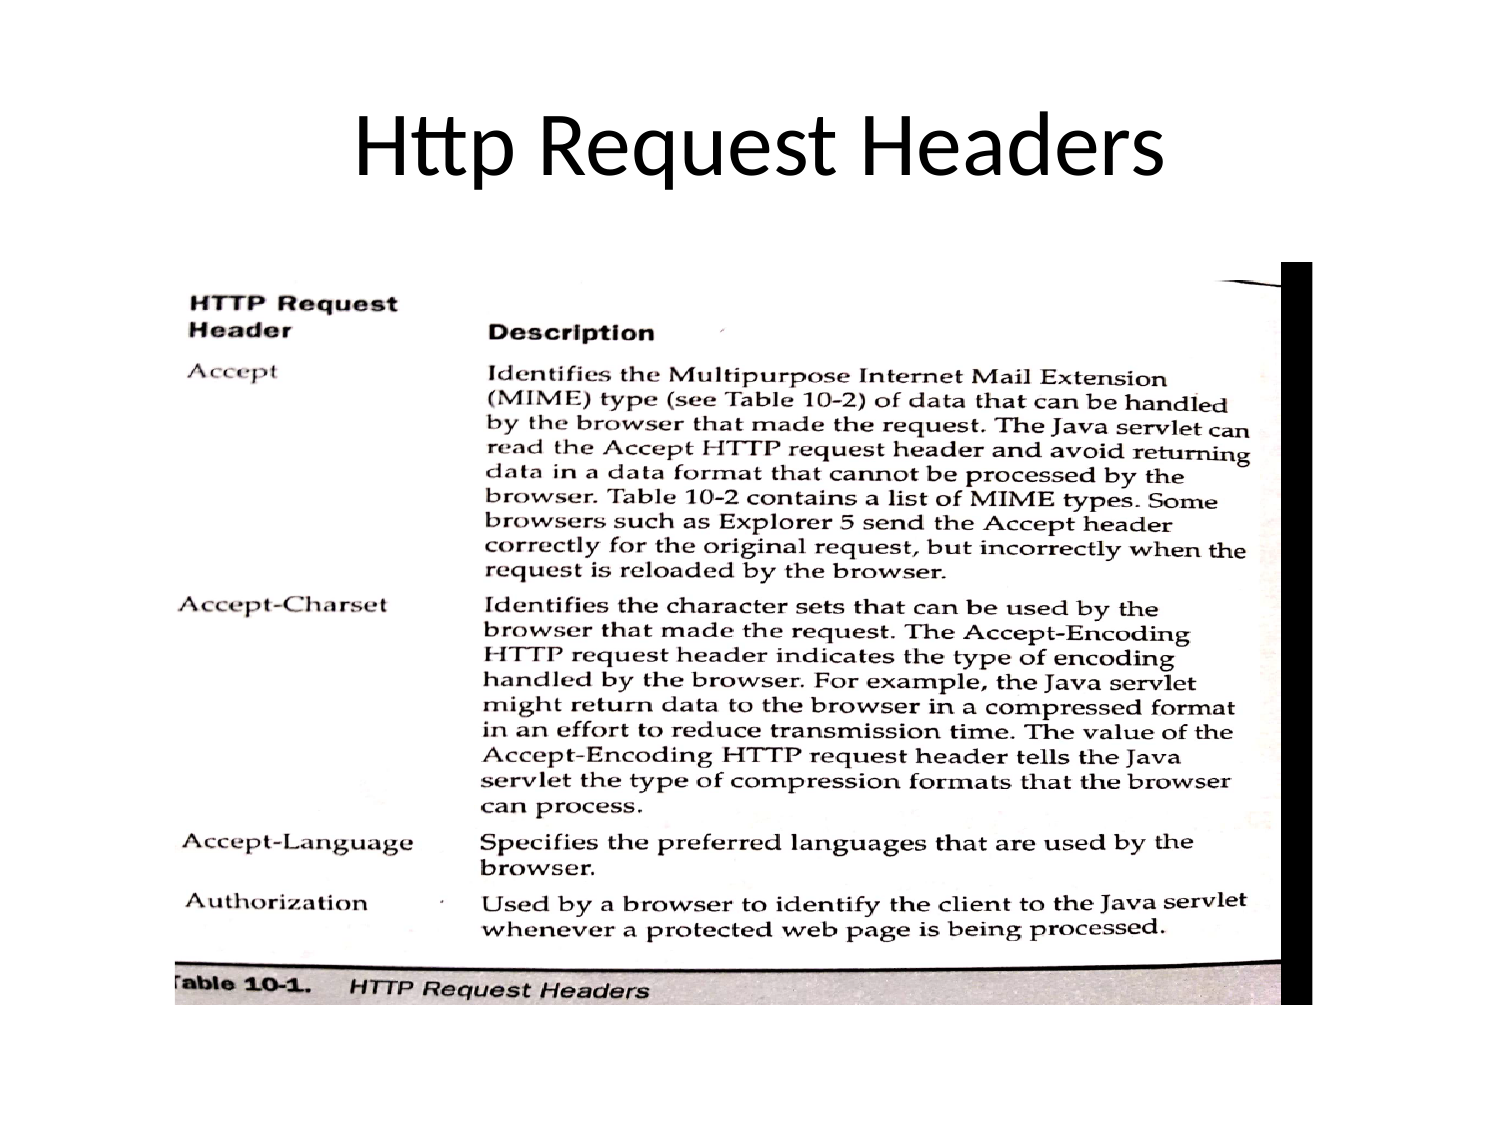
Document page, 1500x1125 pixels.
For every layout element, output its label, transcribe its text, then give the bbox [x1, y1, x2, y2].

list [174, 262, 1313, 1006]
title Http Request Headers [75, 45, 1425, 233]
